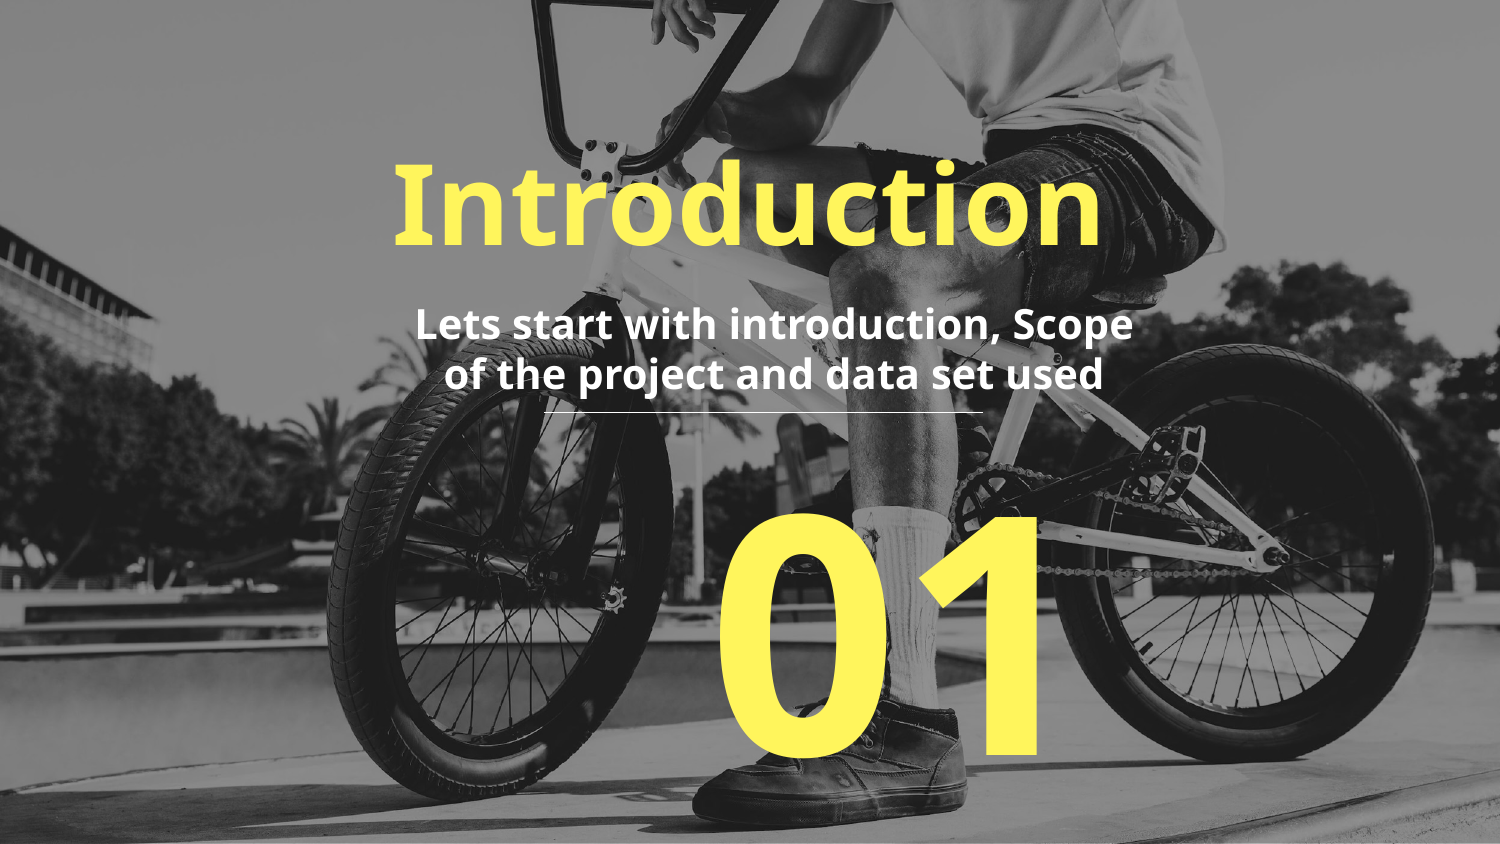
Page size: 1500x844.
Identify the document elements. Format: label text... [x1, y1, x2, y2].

text_box Introduction [358, 80, 1142, 283]
text_box 01 [0, 0, 1500, 844]
text_box Lets start with introduction, Scope of the project and data set used [396, 282, 1153, 455]
